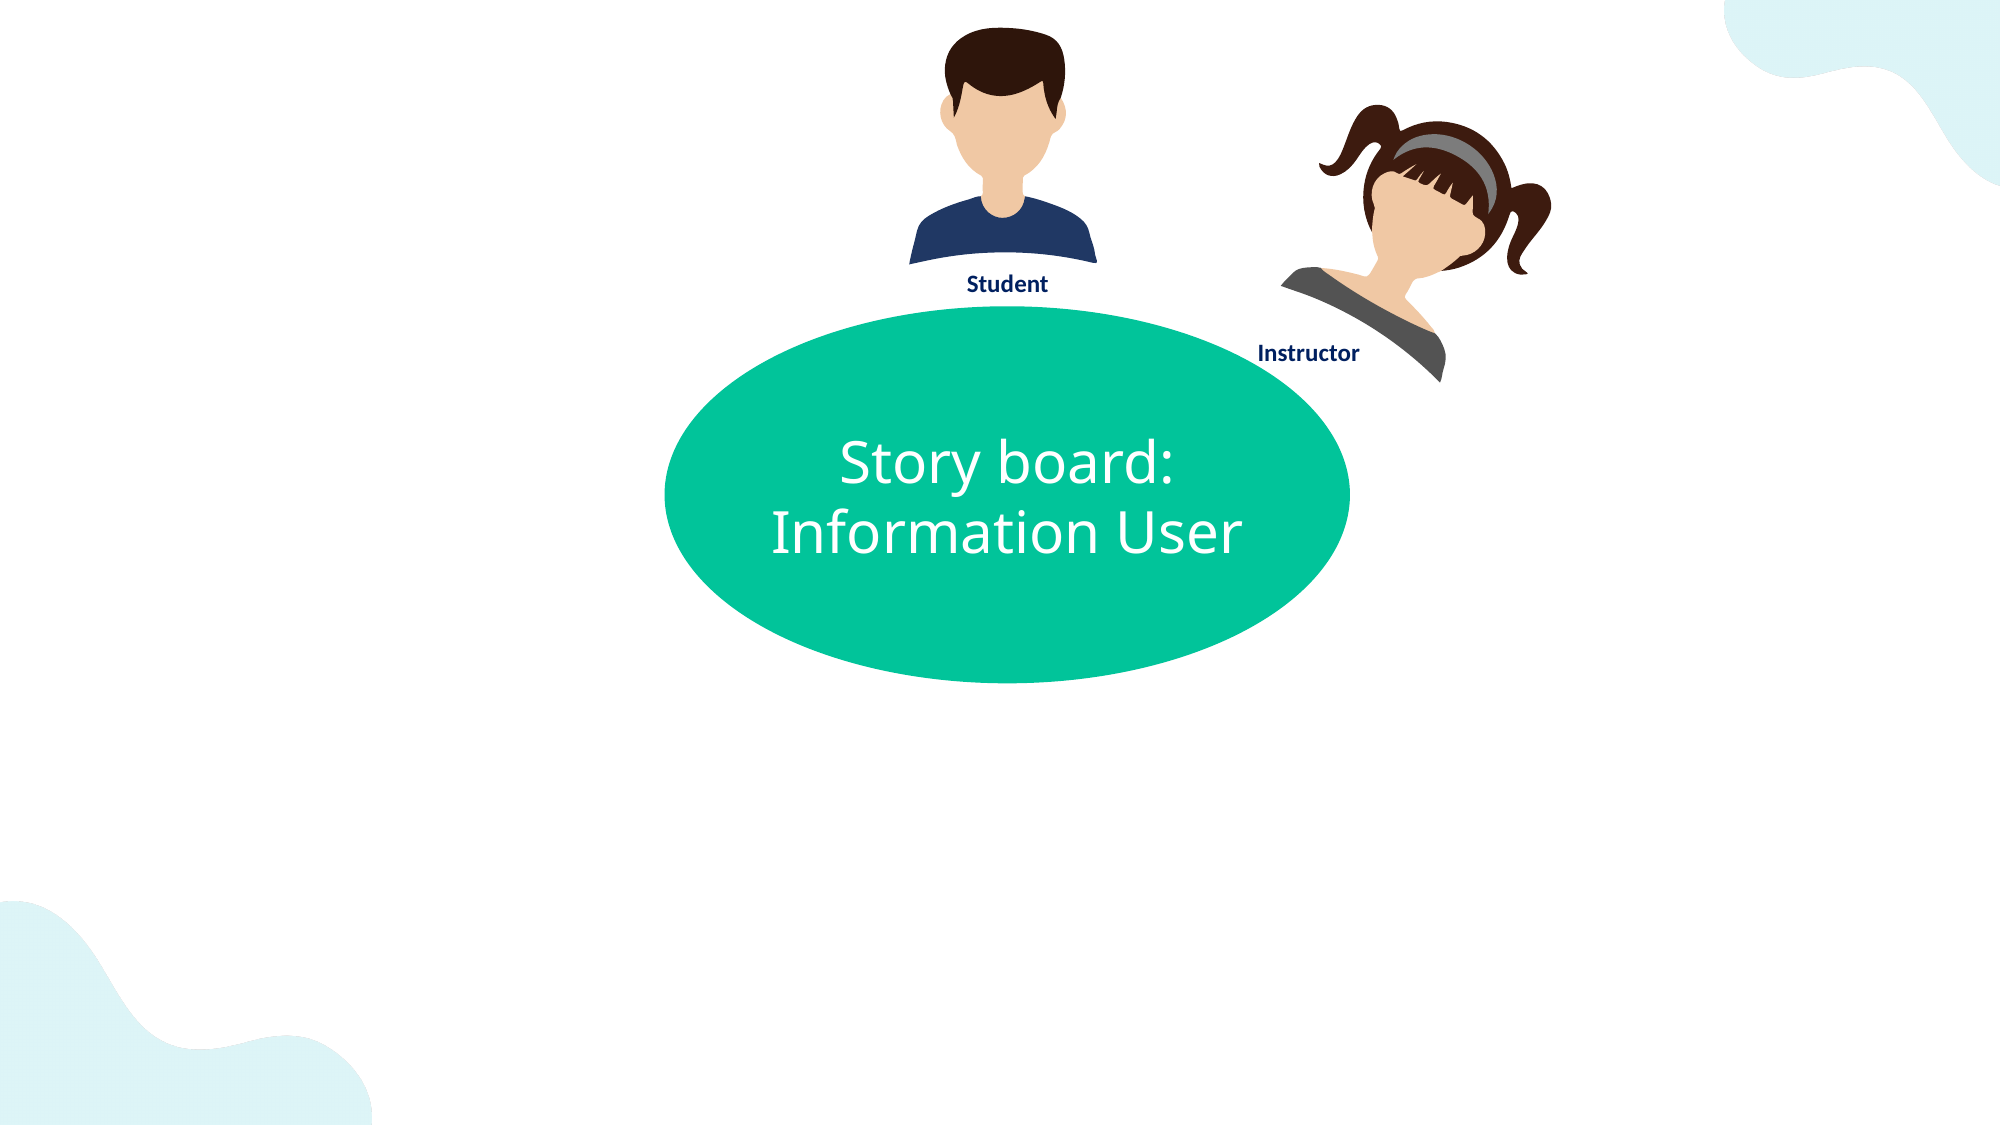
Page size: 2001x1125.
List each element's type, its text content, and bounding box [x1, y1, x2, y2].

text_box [858, 54, 1120, 278]
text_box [1286, 110, 1546, 379]
picture [0, 901, 372, 1125]
text_box Story board: Information User [664, 306, 1350, 684]
text_box Student [931, 278, 1064, 305]
text_box Instructor [1242, 329, 1286, 374]
picture [1724, 0, 2000, 186]
